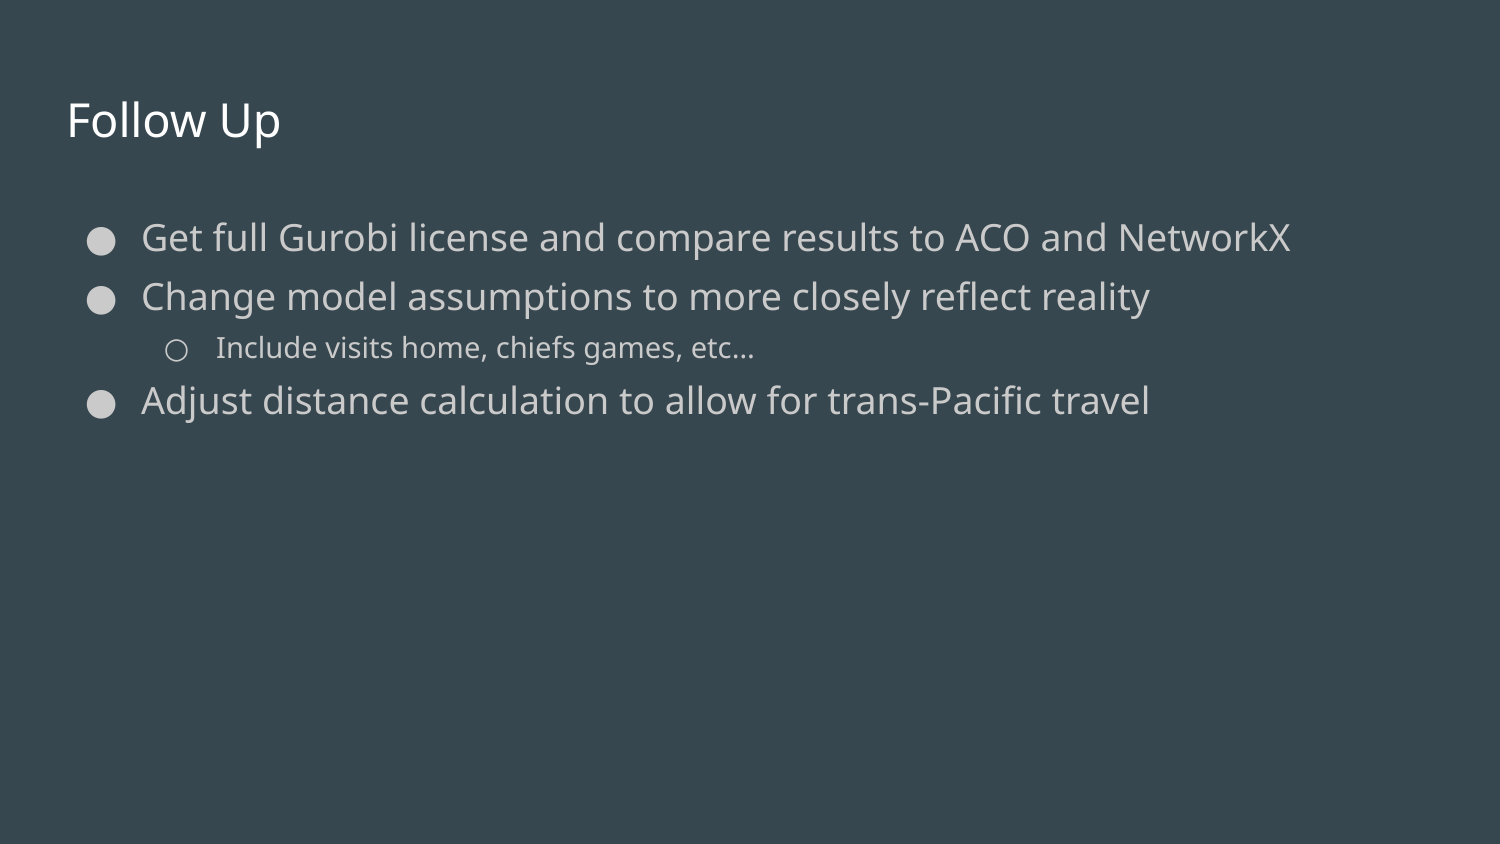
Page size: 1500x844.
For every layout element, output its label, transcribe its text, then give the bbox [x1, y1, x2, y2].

list Get full Gurobi license and compare results to ACO and NetworkX Change model assumptions to more closely reflect reality Include visits home, chiefs games, etc… Adjust distance calculation to allow for trans-Pacific travel [51, 189, 1449, 750]
title Follow Up [51, 72, 1449, 167]
